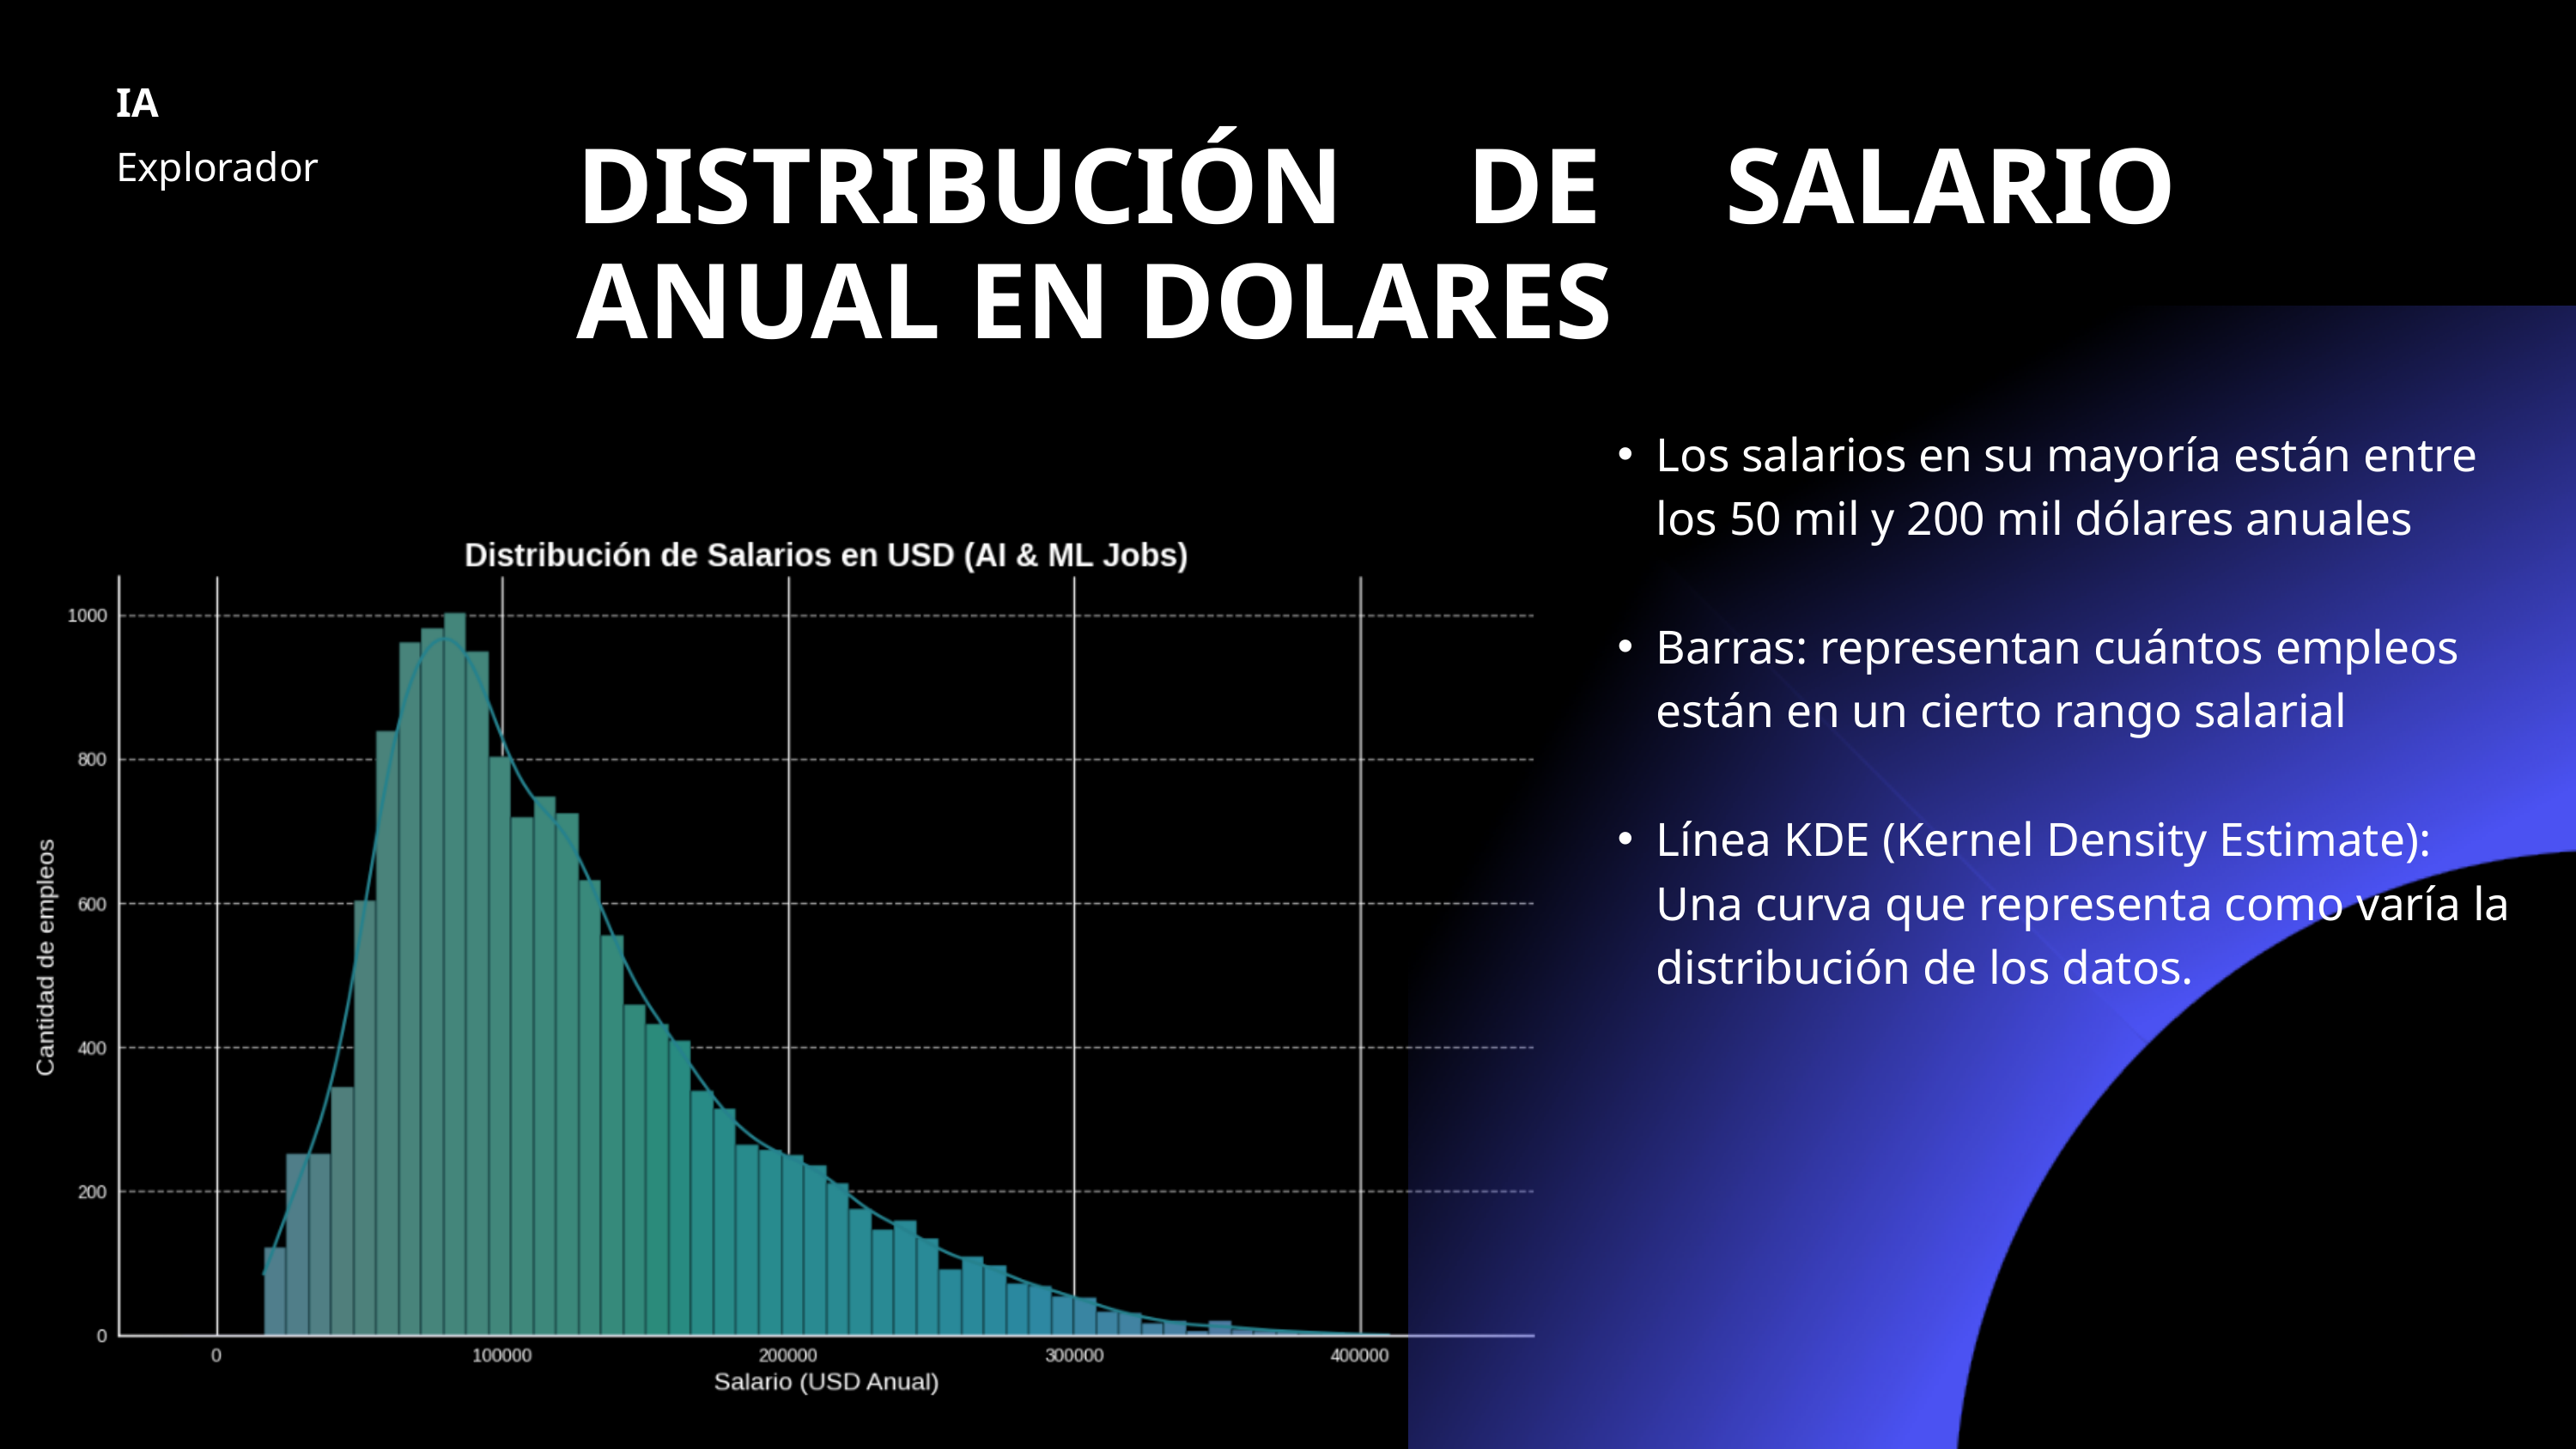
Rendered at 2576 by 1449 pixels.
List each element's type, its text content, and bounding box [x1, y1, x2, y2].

text_box DISTRIBUCIÓN DE SALARIO ANUAL EN DOLARES [576, 130, 2179, 360]
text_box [115, 72, 365, 185]
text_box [28, 537, 1544, 1402]
text_box Los salarios en su mayoría están entre los 50 mil y 200 mil dólares anuales Barras: representan cuántos empleos están en un cierto rango salarial Línea KDE (Kernel Density Estimate): Una curva que representa como varía la distribución de los datos. [1578, 416, 2517, 1040]
text_box [1407, 306, 2576, 1449]
